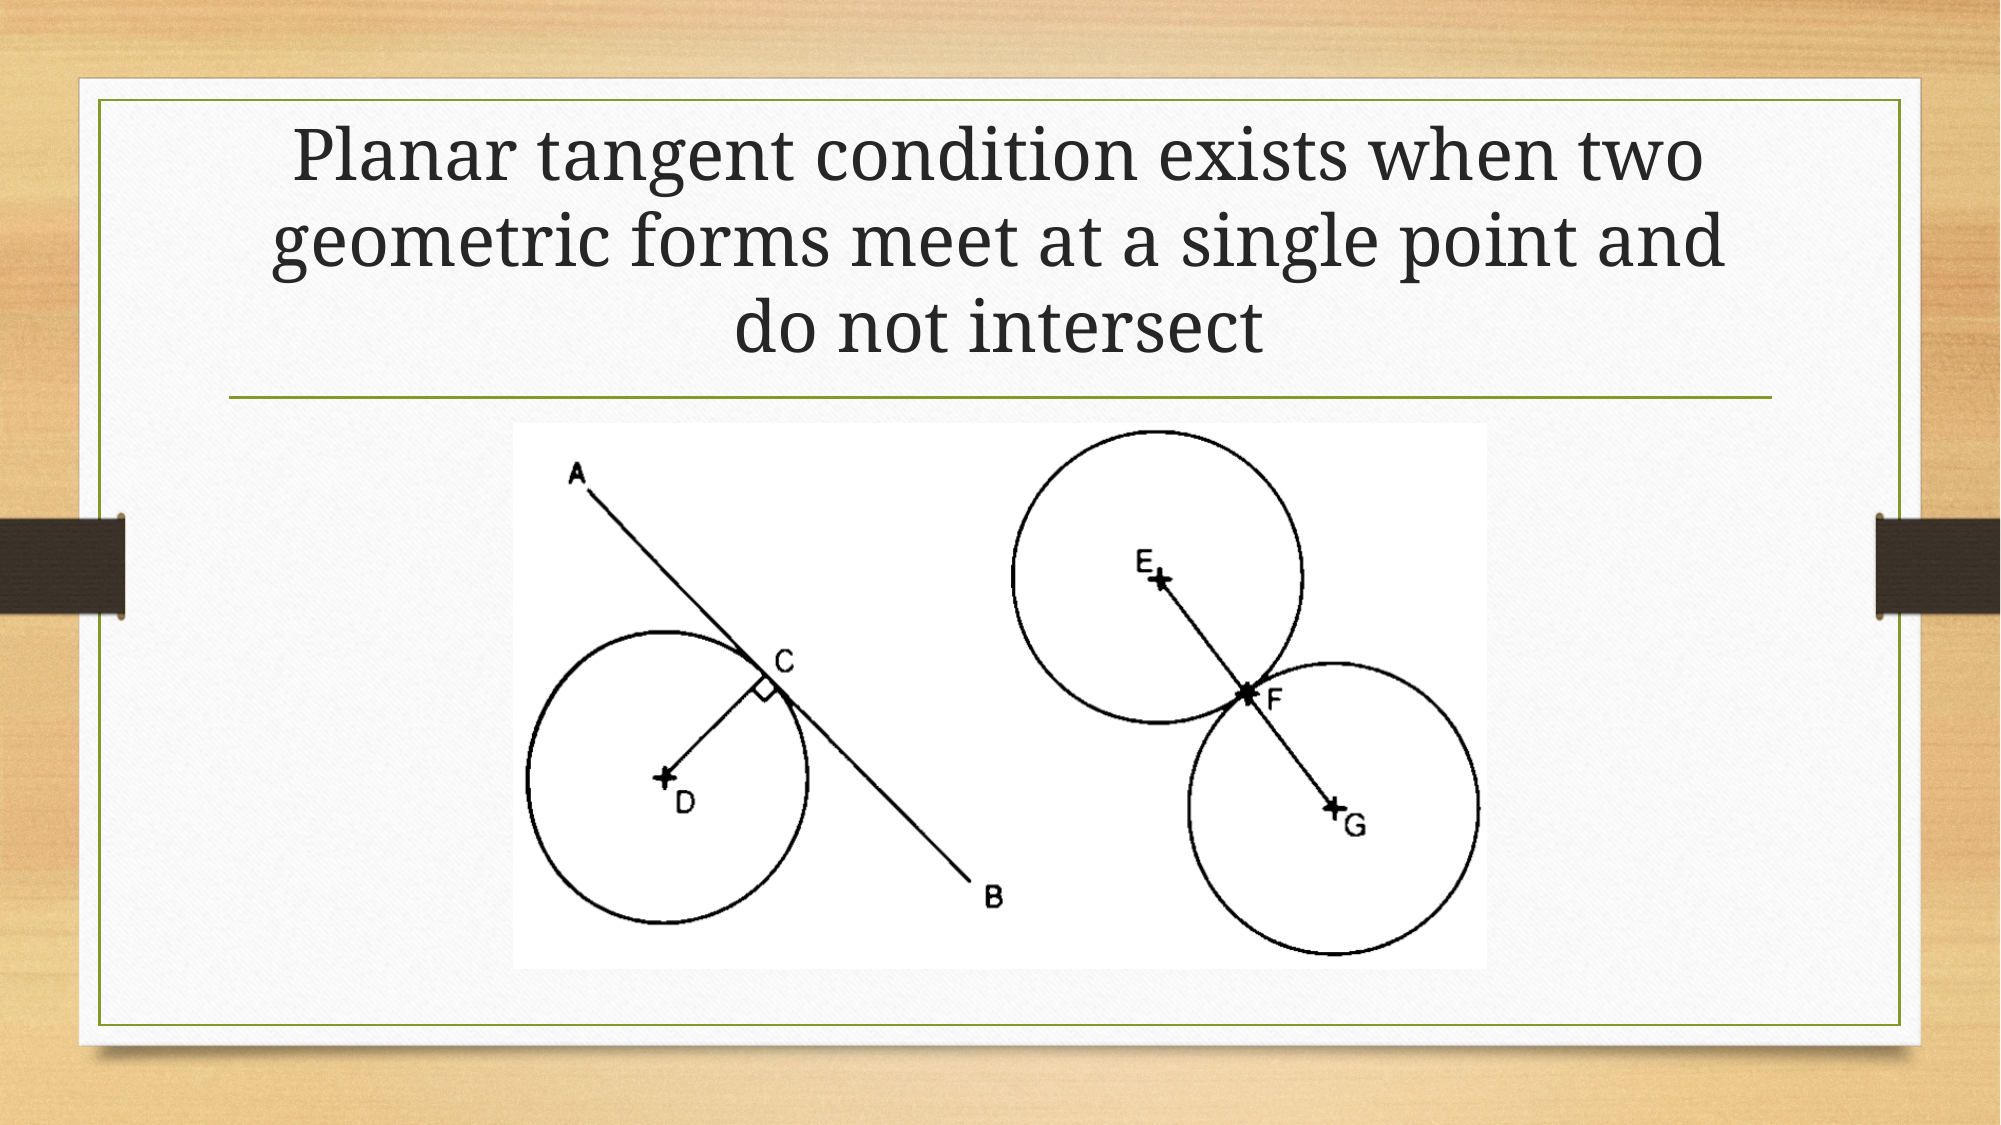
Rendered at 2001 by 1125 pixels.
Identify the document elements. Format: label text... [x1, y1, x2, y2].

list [512, 423, 1487, 969]
picture [0, 0, 2001, 1125]
title Planar tangent condition exists when two geometric forms meet at a single point and do not intersect [212, 100, 1788, 375]
